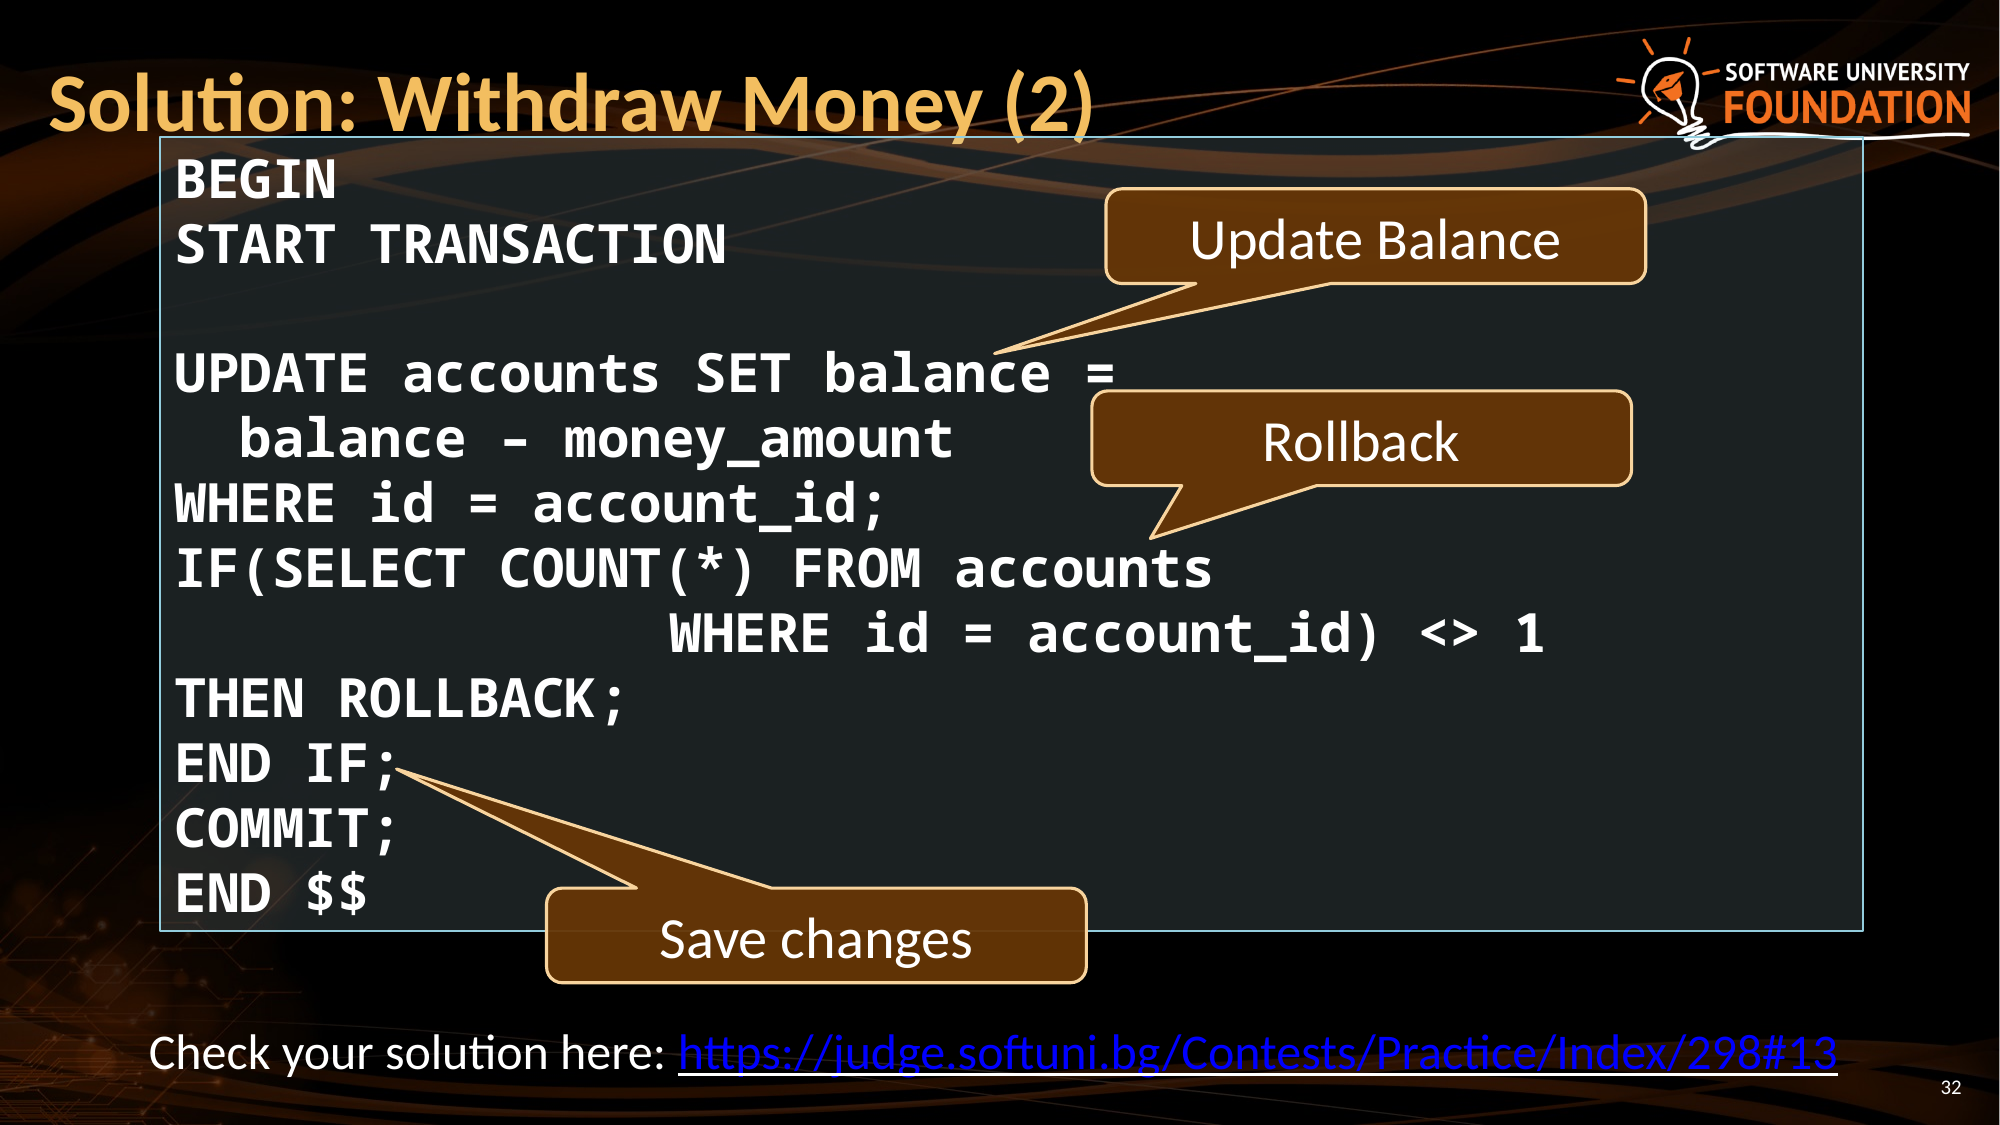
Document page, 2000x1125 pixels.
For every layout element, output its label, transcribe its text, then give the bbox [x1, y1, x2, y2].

text_box BEGIN START TRANSACTION UPDATE accounts SET balance = balance – money_amount WHERE id = account_id; IF(SELECT COUNT(*) FROM accounts WHERE id = account_id) <> 1 THEN ROLLBACK; END IF; COMMIT; END $$ [160, 136, 1863, 931]
text_box Save changes [394, 767, 1089, 985]
picture [0, 0, 2000, 1125]
text_box <number> [1897, 1070, 1968, 1103]
text_box Solution: Withdraw Money (2) [30, 6, 1602, 189]
text_box Update Balance [992, 186, 1648, 356]
text_box Check your solution here: https://judge.softuni.bg/Contests/Practice/Index/298#13 [124, 1011, 1863, 1087]
text_box Rollback [1089, 388, 1634, 541]
